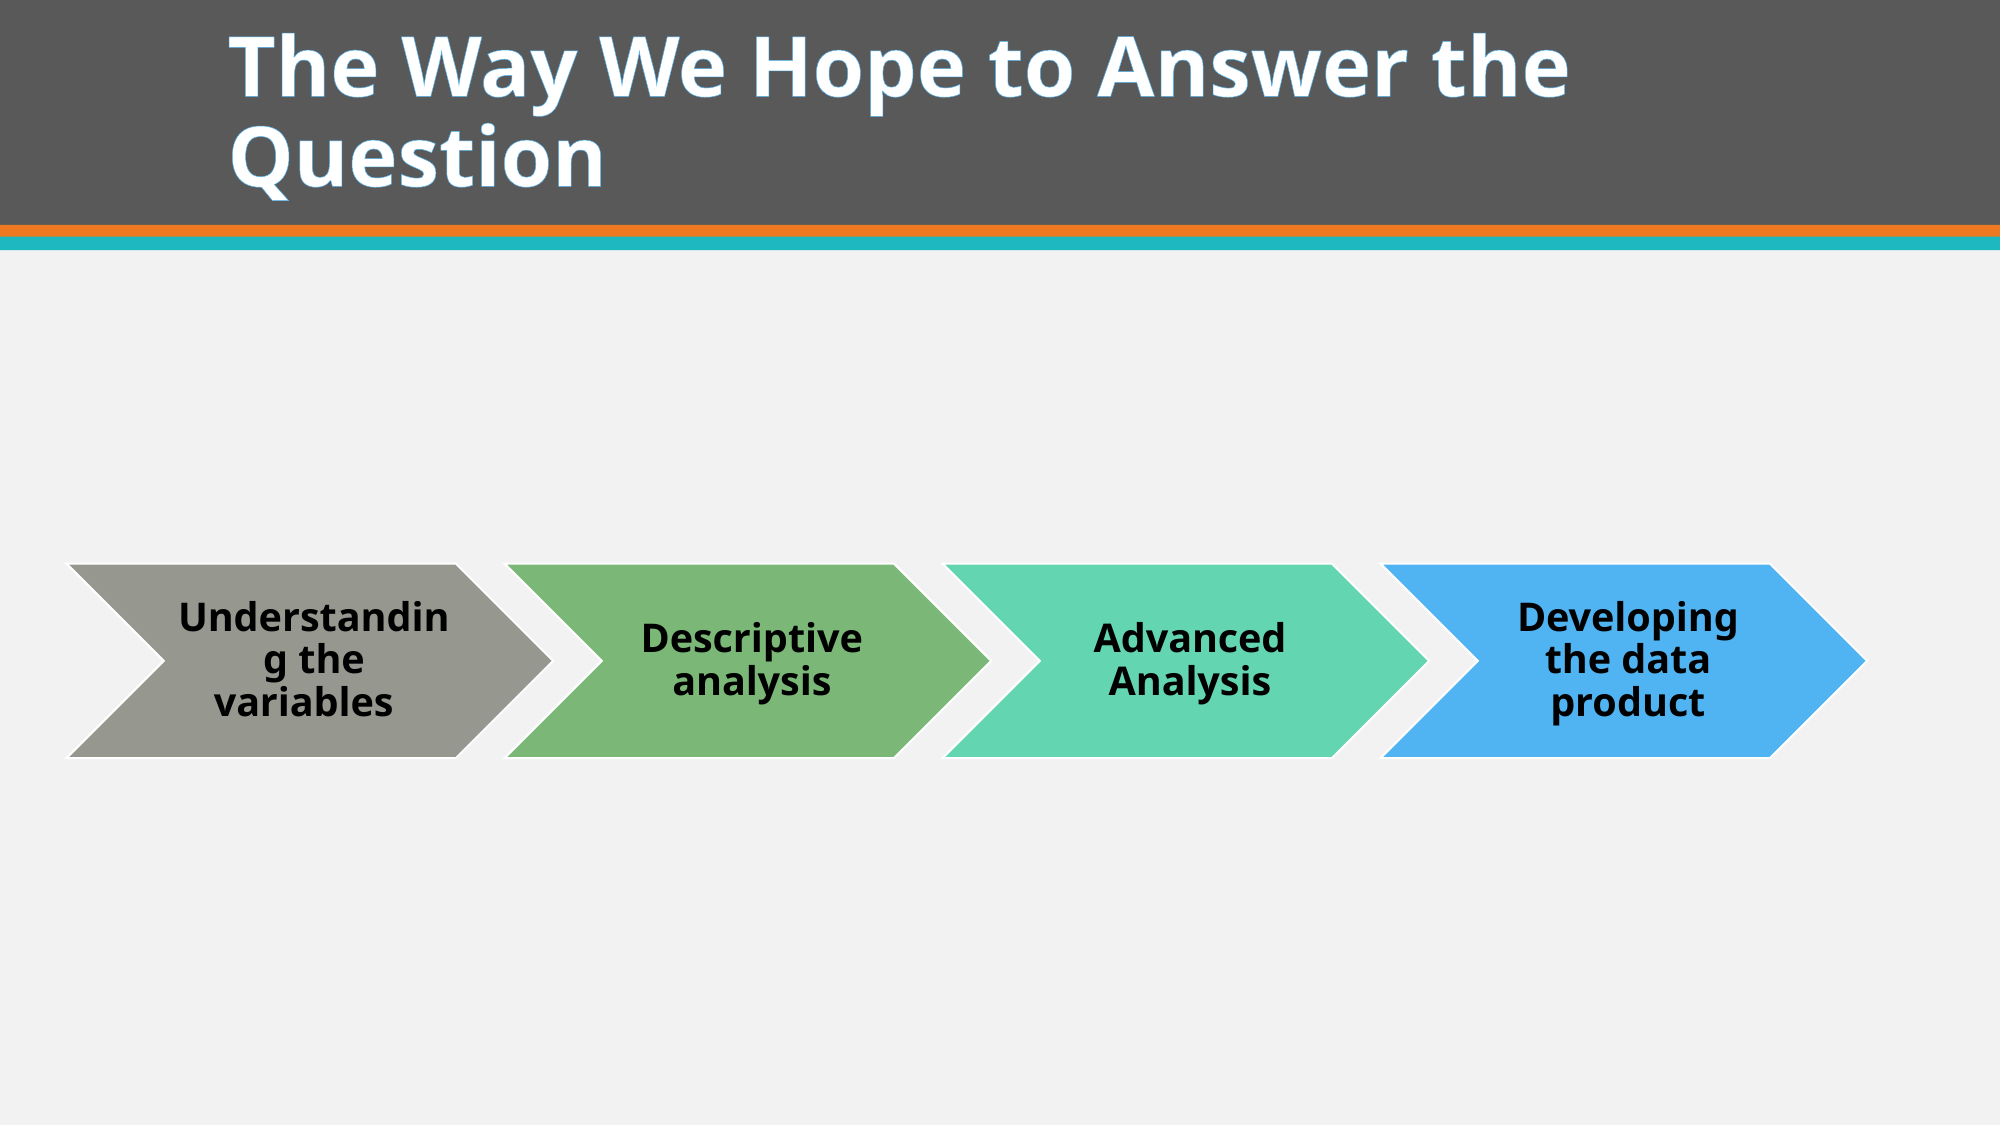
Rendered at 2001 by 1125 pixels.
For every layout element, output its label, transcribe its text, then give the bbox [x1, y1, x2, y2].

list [65, 304, 1868, 1018]
title The Way We Hope to Answer the Question [212, 41, 1788, 212]
